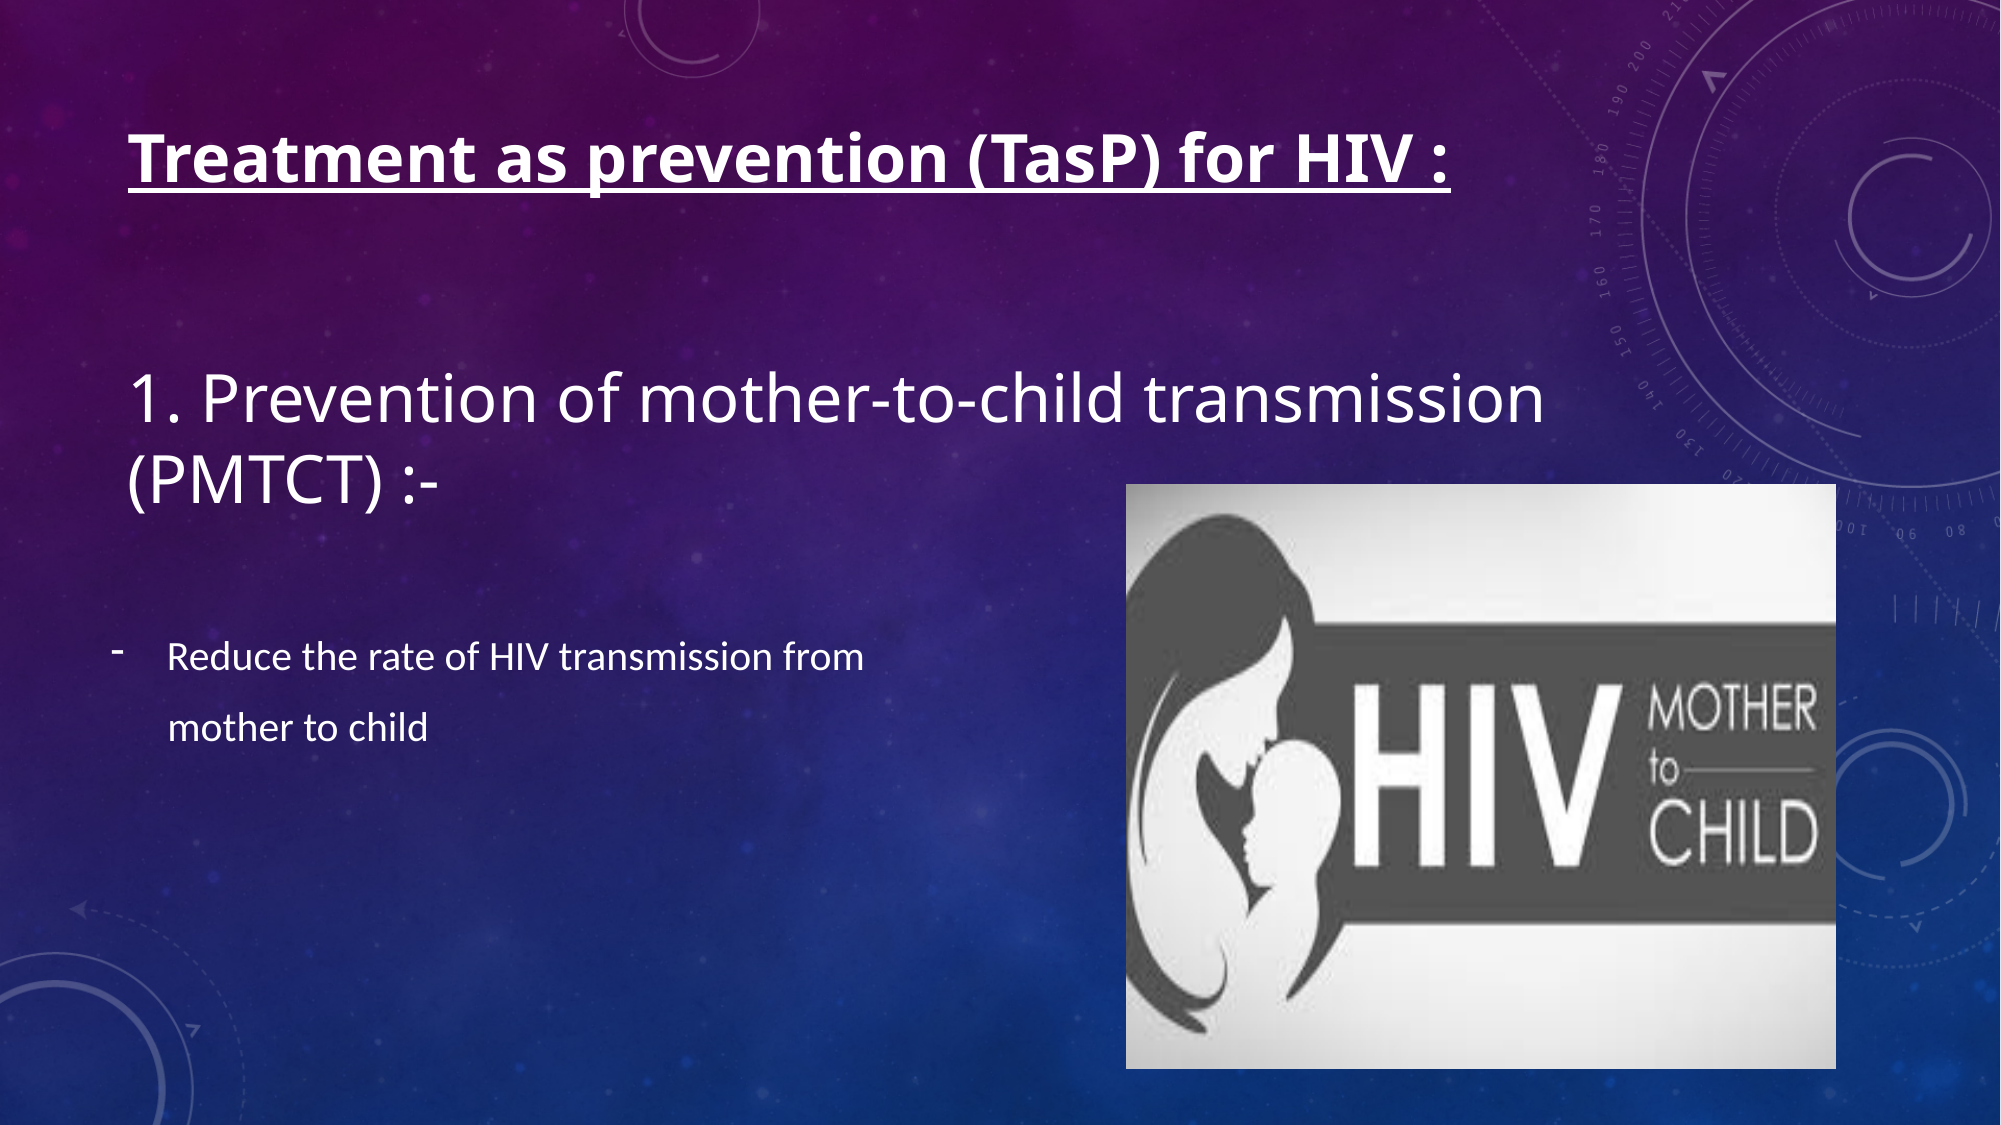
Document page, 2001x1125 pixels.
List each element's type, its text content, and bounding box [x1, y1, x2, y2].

list Reduce the rate of HIV transmission from mother to child [95, 570, 1119, 809]
picture [0, 0, 2001, 1125]
title Treatment as prevention (TasP) for HIV : 1. Prevention of mother-to-child transmission (PMTCT) :- [112, 99, 1775, 570]
